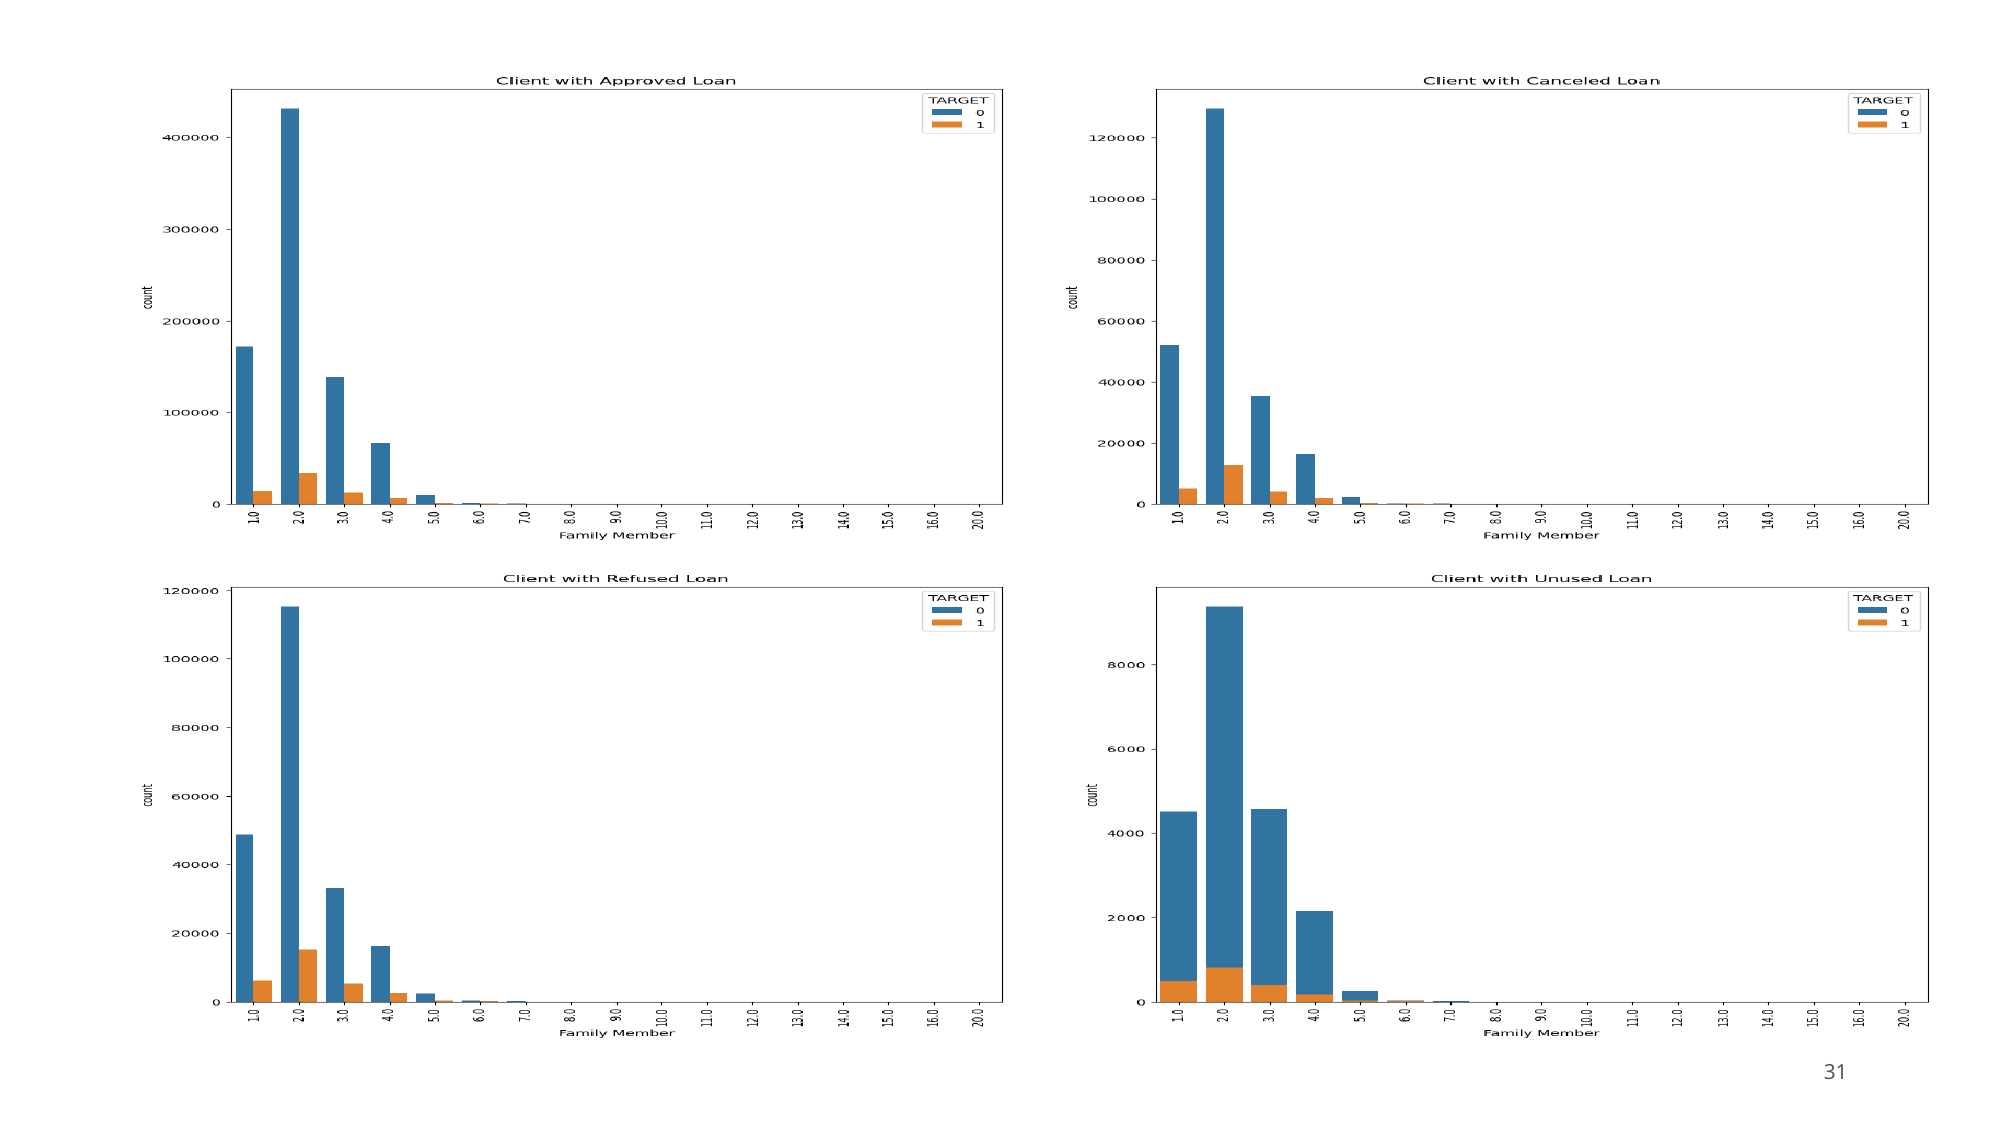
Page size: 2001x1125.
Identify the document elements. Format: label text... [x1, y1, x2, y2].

slide_number 31 [1412, 1043, 1863, 1103]
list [130, 71, 1938, 1043]
